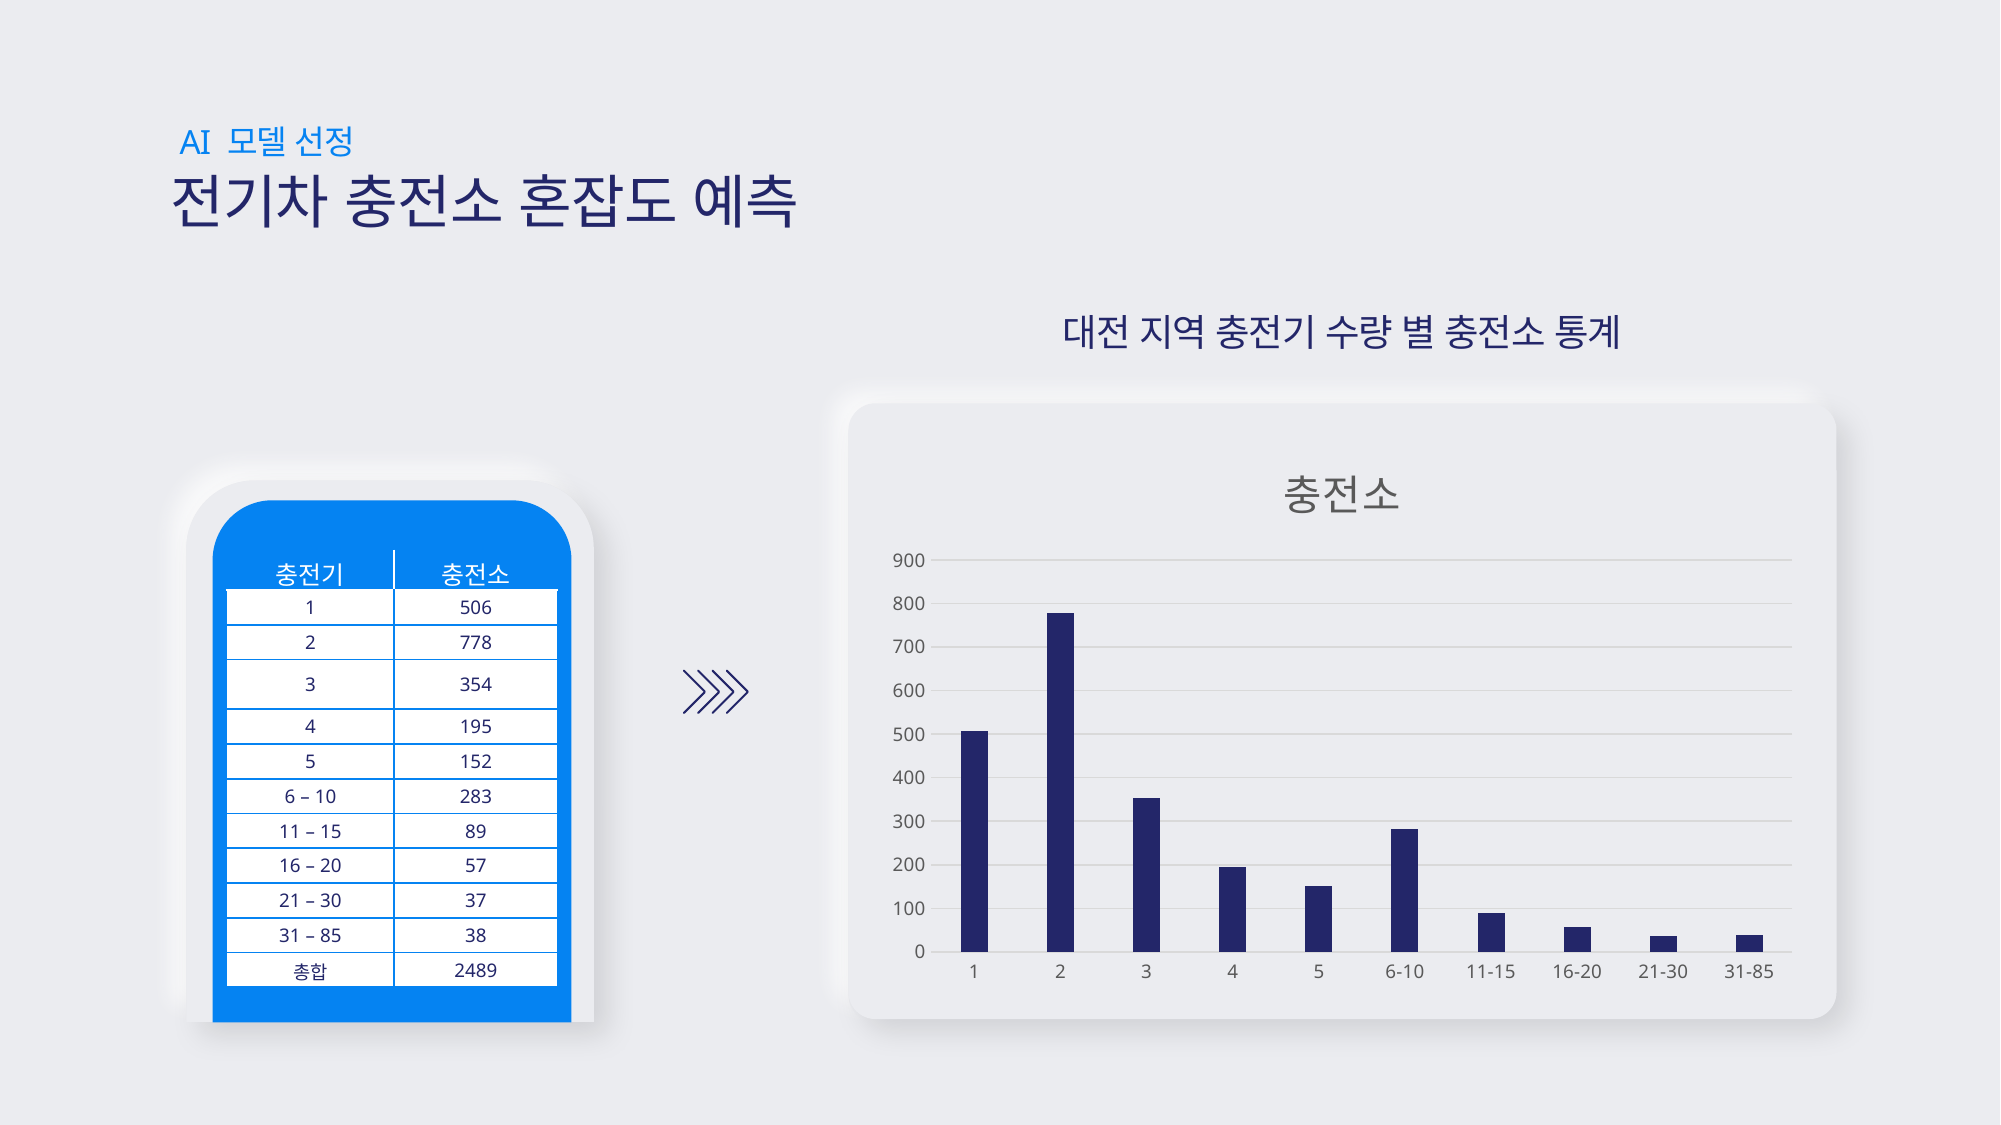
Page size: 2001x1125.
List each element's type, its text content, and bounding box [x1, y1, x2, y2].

chart [873, 433, 1812, 996]
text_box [186, 480, 594, 1022]
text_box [848, 403, 1837, 1023]
text_box 전기차 충전소 혼잡도 예측 [170, 165, 800, 236]
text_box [683, 670, 748, 713]
text_box AI 모델 선정 [179, 120, 356, 161]
text_box 대전 지역 충전기 수량 별 충전소 통계 [1062, 308, 1623, 354]
